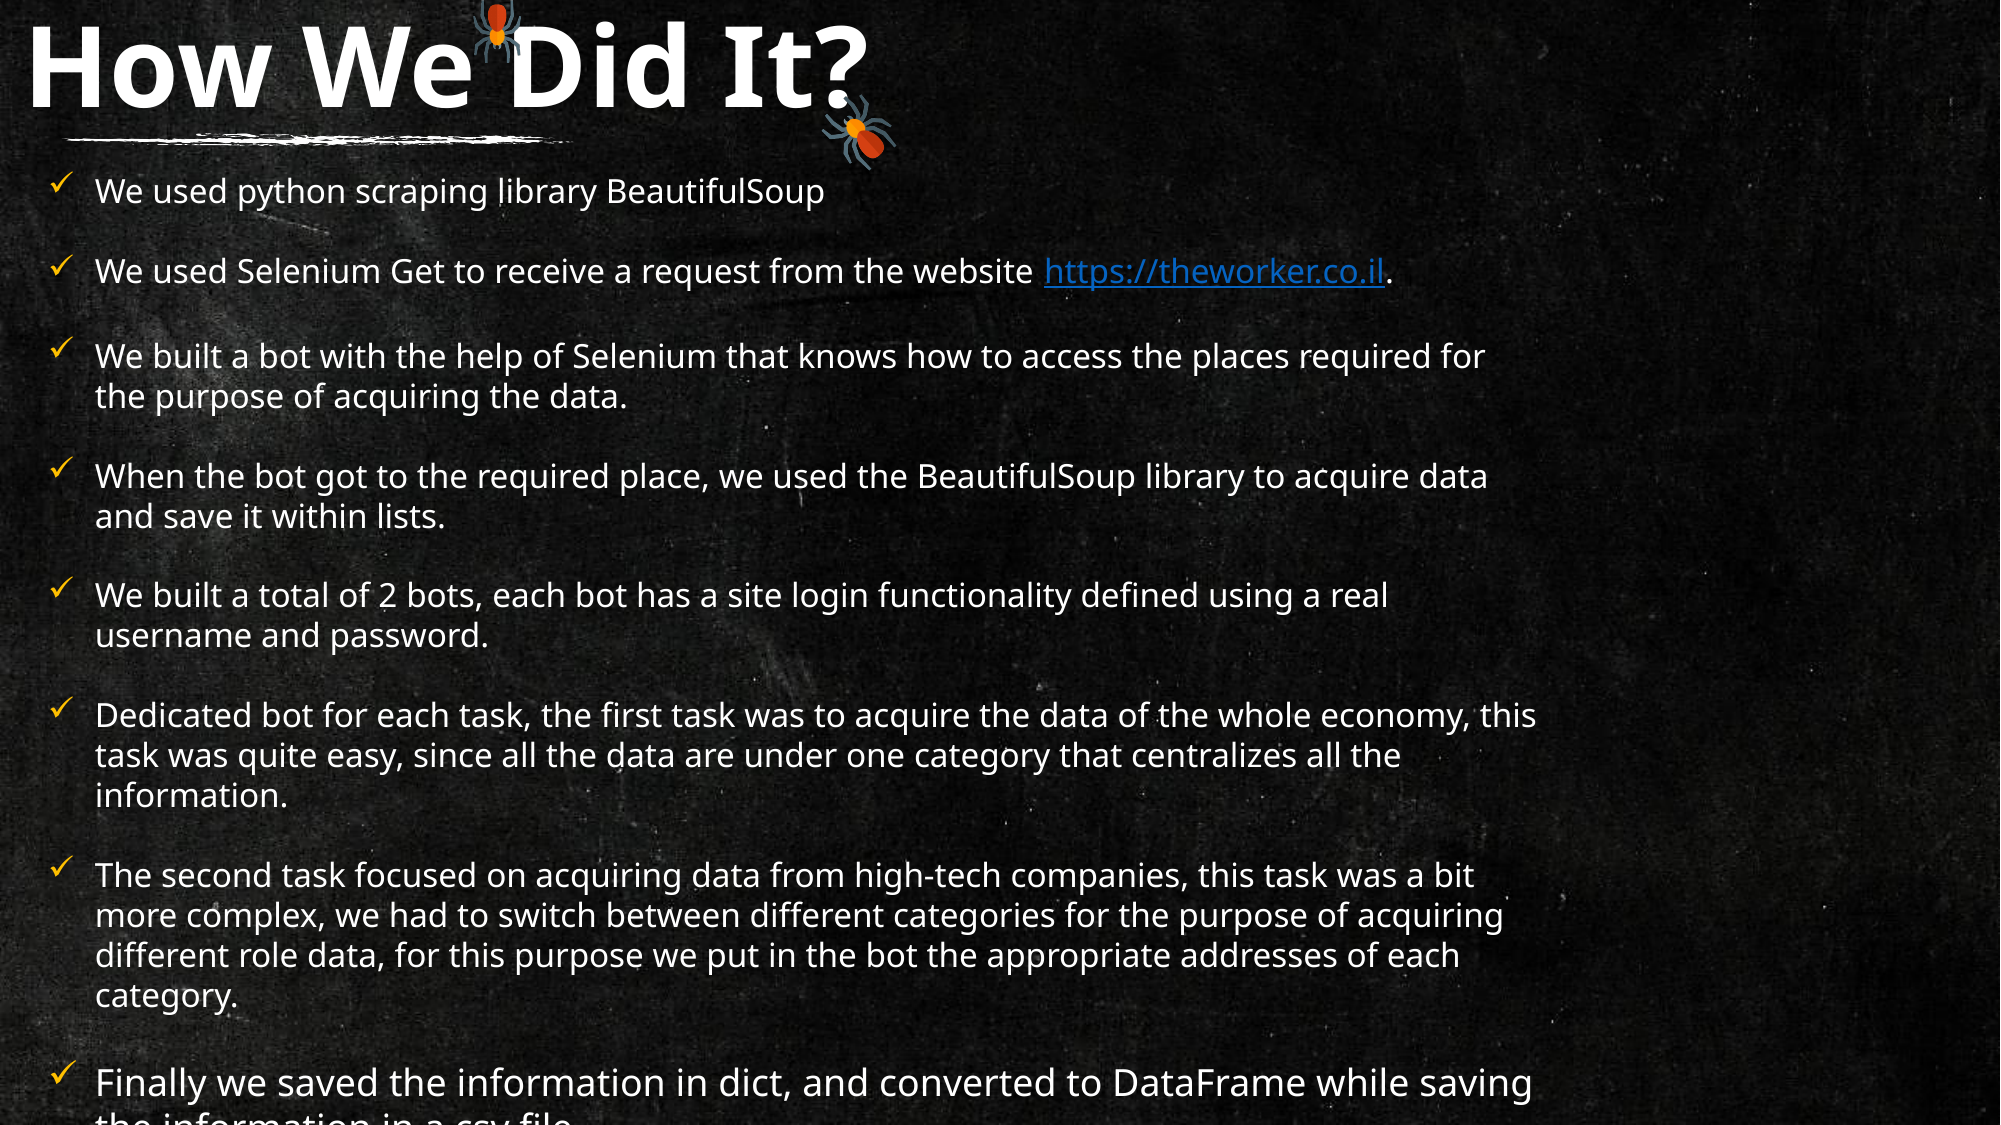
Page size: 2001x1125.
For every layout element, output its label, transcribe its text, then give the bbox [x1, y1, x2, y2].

picture [0, 0, 2000, 1125]
text_box We used python scraping library BeautifulSoup We used Selenium Get to receive a request from the website https://theworker.co.il. We built a bot with the help of Selenium that knows how to access the places required for the purpose of acquiring the data. When the bot got to the required place, we used the BeautifulSoup library to acquire data and save it within lists. We built a total of 2 bots, each bot has a site login functionality defined using a real username and password. Dedicated bot for each task, the first task was to acquire the data of the whole economy, this task was quite easy, since all the data are under one category that centralizes all the information. The second task focused on acquiring data from high-tech companies, this task was a bit more complex, we had to switch between different categories for the purpose of acquiring different role data, for this purpose we put in the bot the appropriate addresses of each category. Finally we saved the information in dict, and converted to DataFrame while saving the information in a csv file. [33, 162, 1557, 1125]
title How We Did It? [0, 10, 1381, 133]
